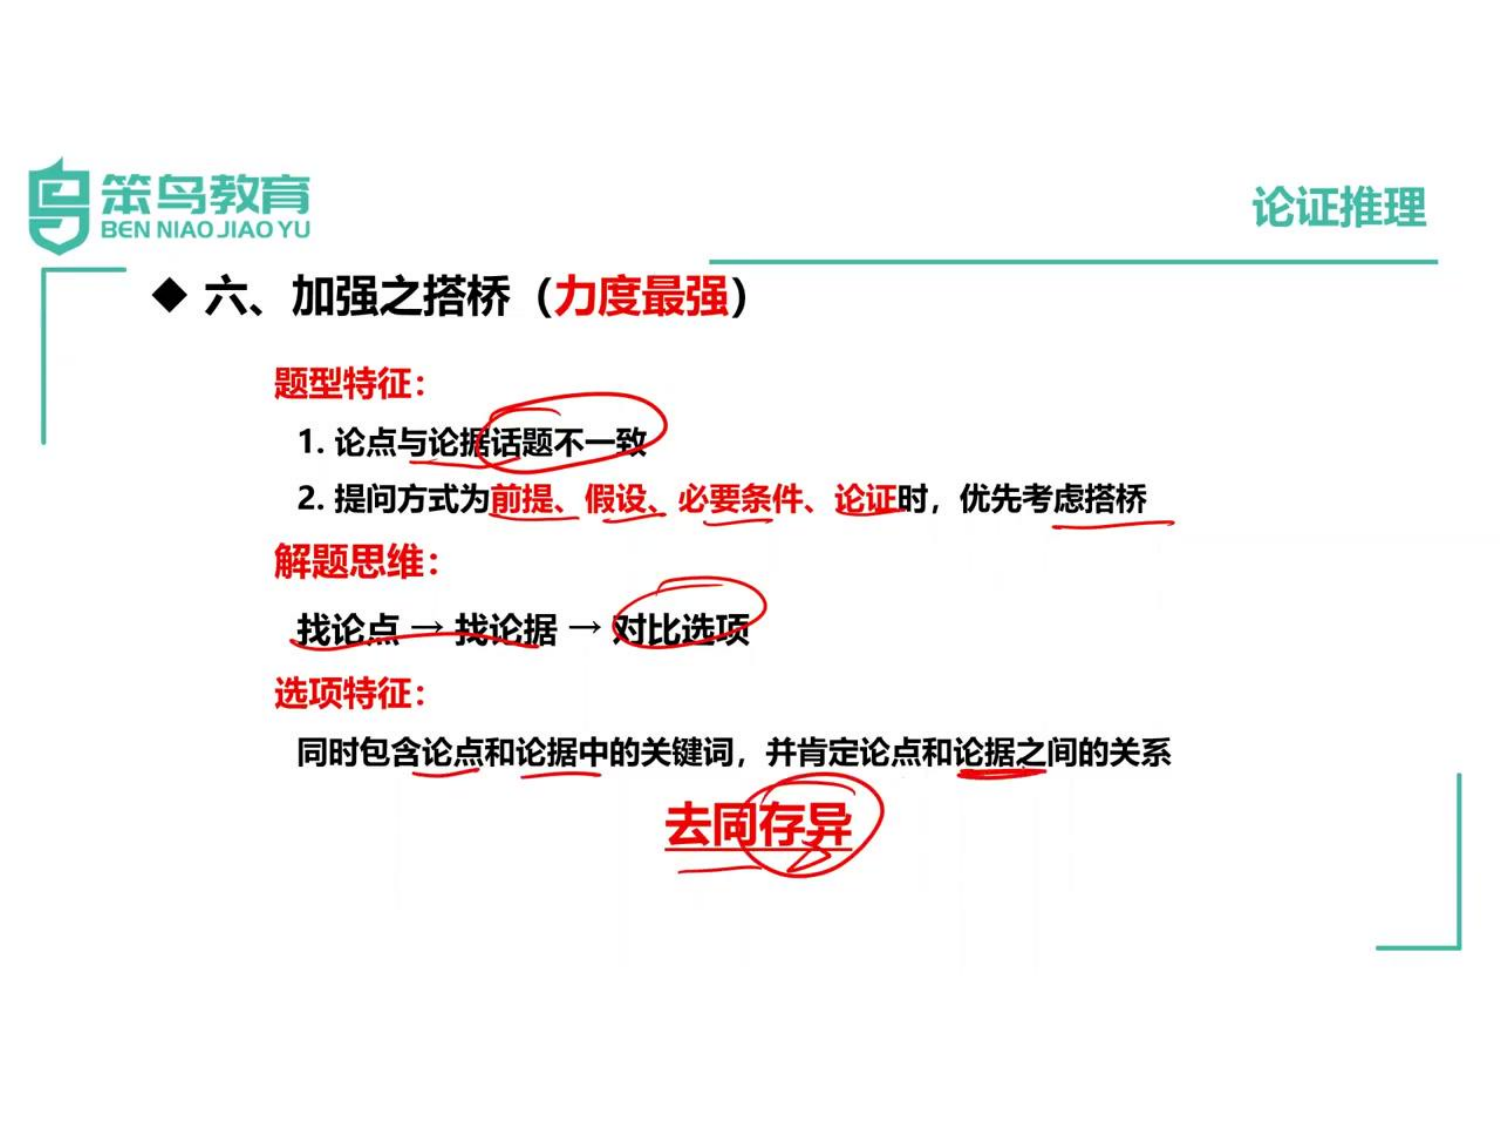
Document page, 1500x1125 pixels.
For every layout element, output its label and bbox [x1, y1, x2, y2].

picture [0, 140, 1500, 985]
